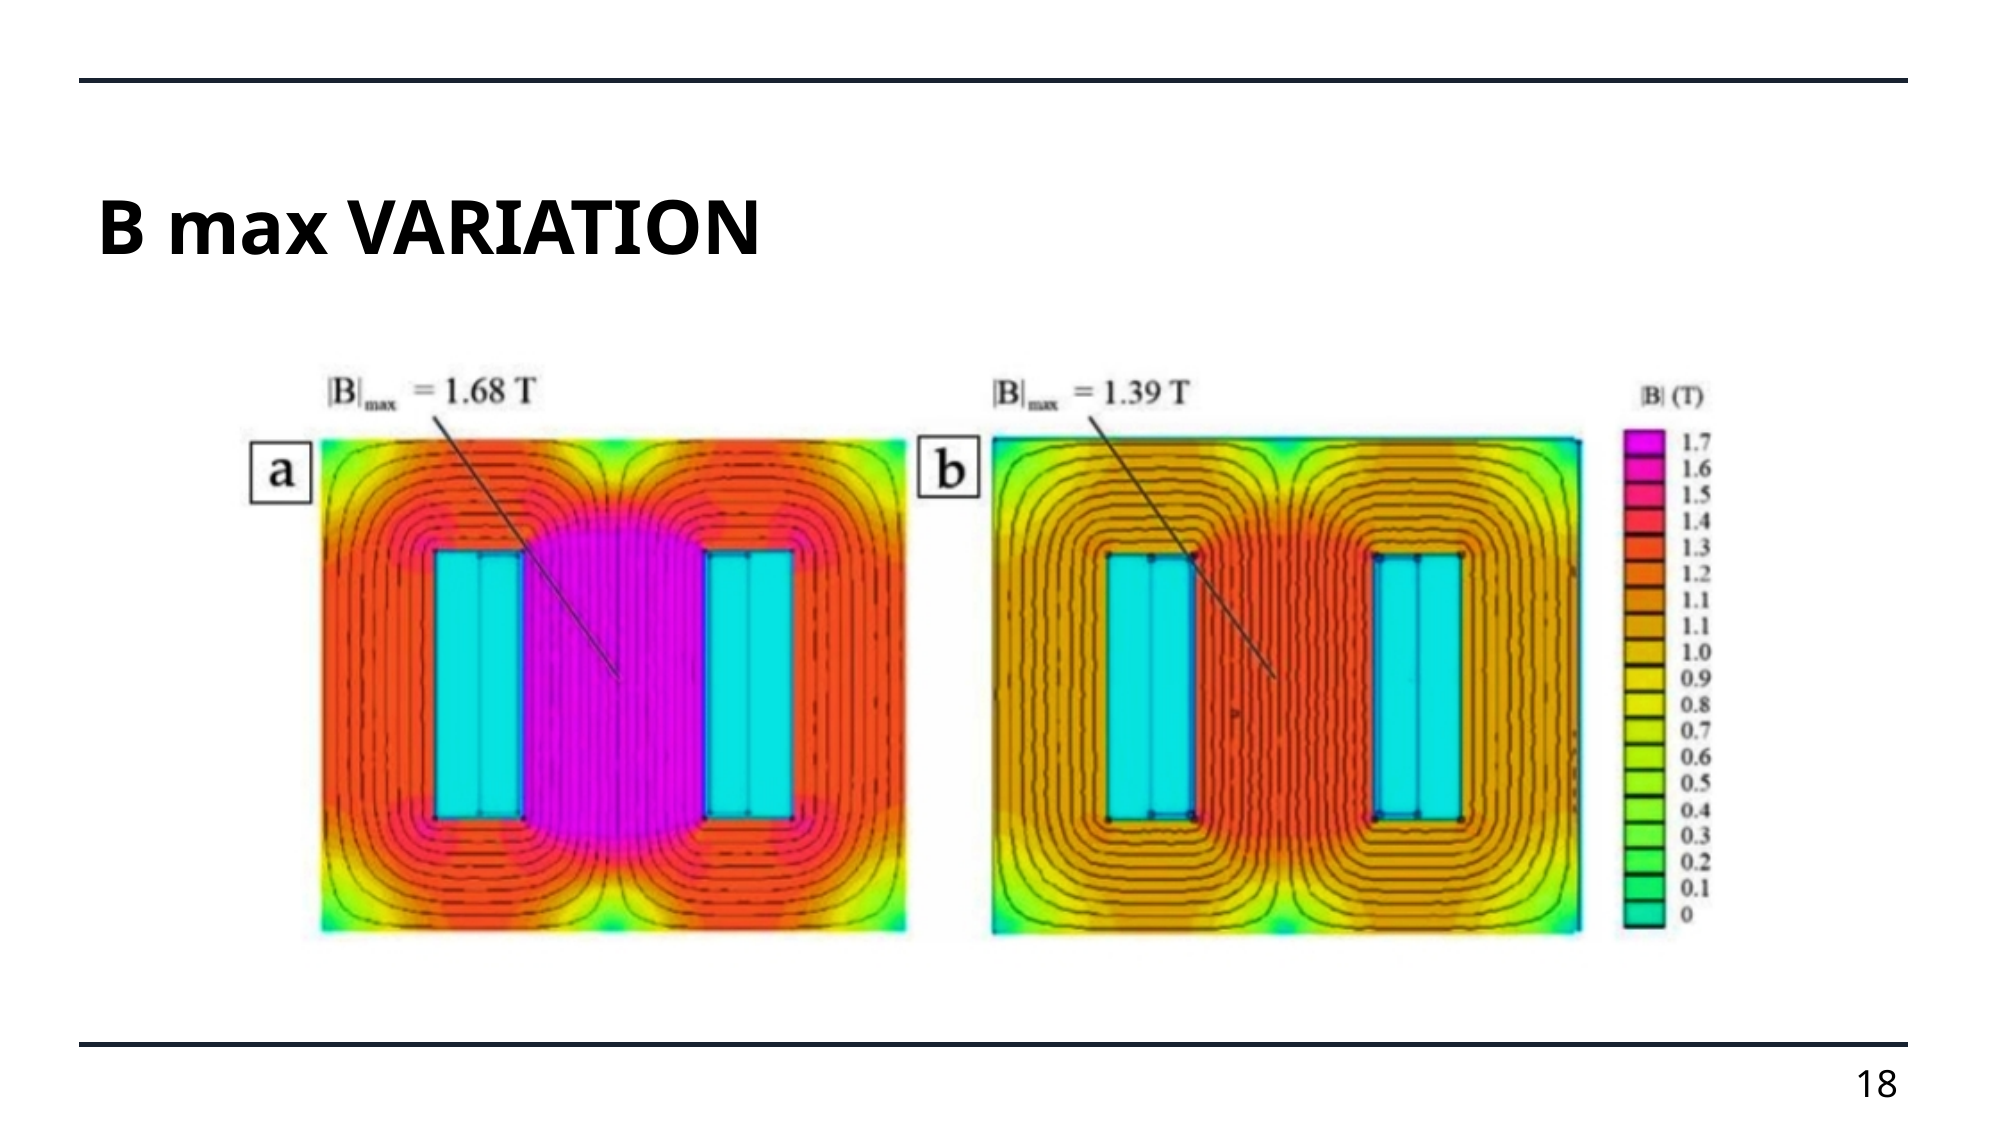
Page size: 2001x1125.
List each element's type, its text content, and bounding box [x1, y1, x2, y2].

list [217, 338, 1759, 971]
title B max VARIATION [81, 48, 1826, 402]
text_box 18 [1840, 1052, 2000, 1113]
